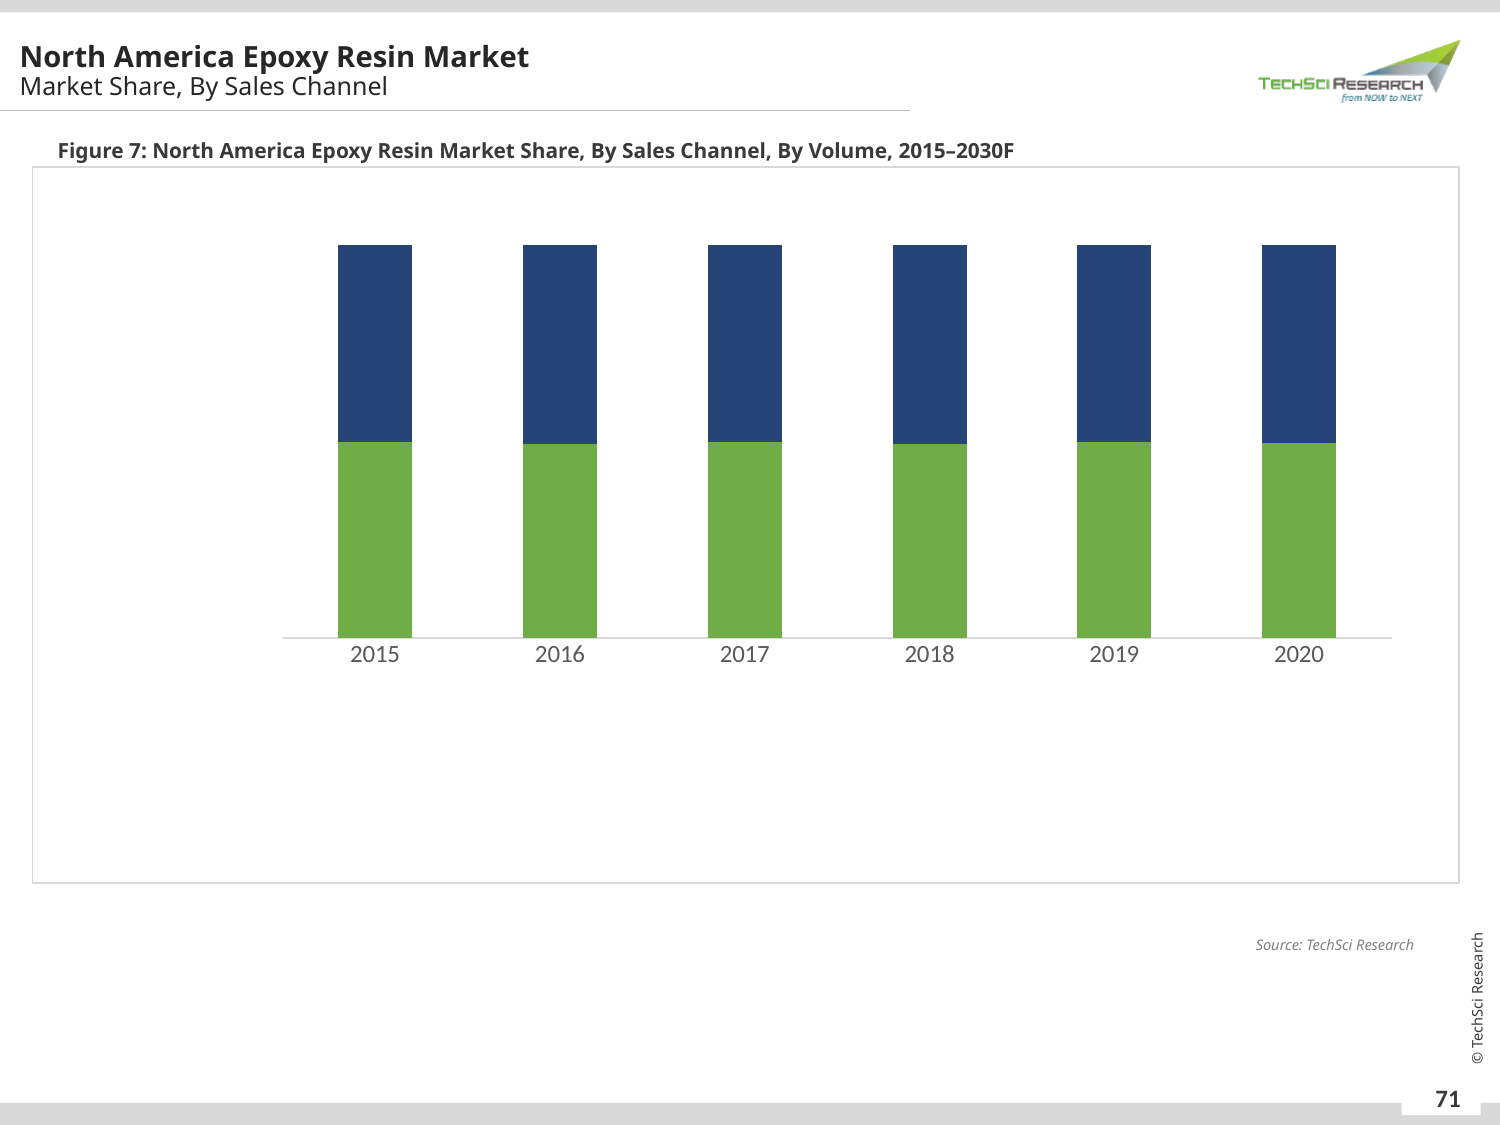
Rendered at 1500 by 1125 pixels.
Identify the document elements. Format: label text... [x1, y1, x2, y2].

picture [1257, 39, 1461, 104]
text_box Source: TechSci Research [745, 928, 1429, 961]
chart [31, 166, 1460, 884]
text_box Figure 7: North America Epoxy Resin Market Share, By Sales Channel, By Volume, 2015–2030F [42, 118, 1488, 171]
list North America Epoxy Resin Market Market Share, By Sales Channel [4, 21, 1209, 122]
